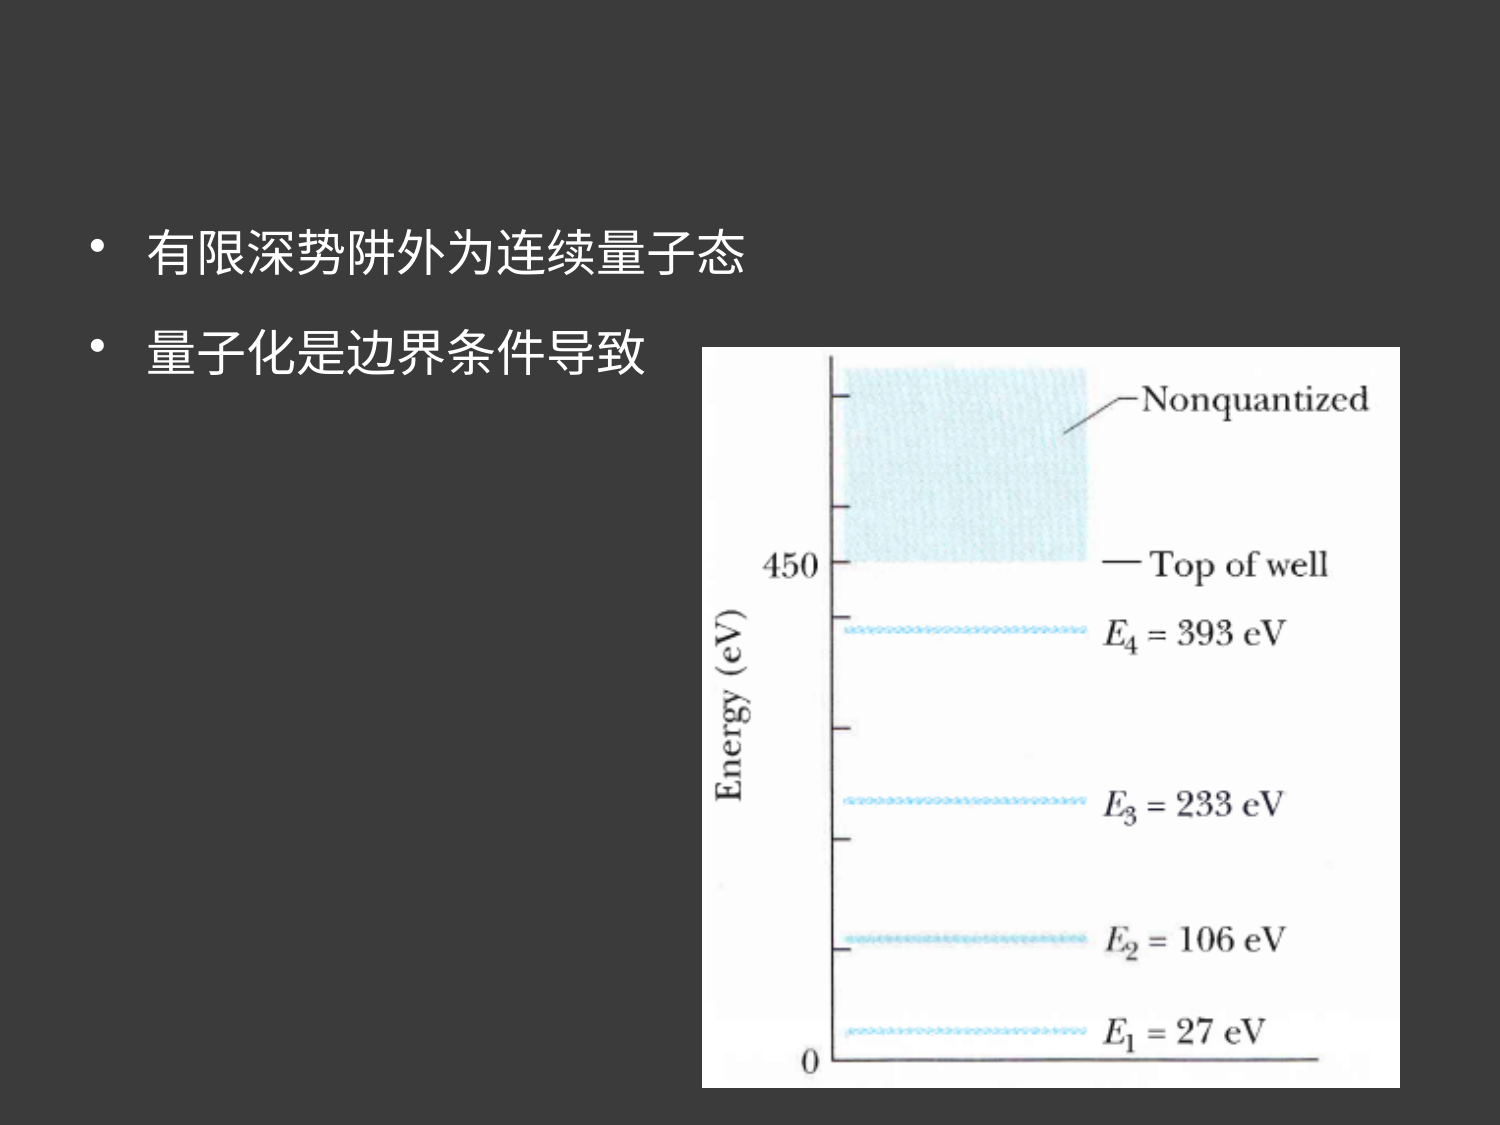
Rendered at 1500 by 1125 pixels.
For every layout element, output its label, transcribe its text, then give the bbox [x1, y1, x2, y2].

list 有限深势阱外为连续量子态 量子化是边界条件导致 [75, 184, 1425, 1005]
picture [702, 347, 1400, 1089]
